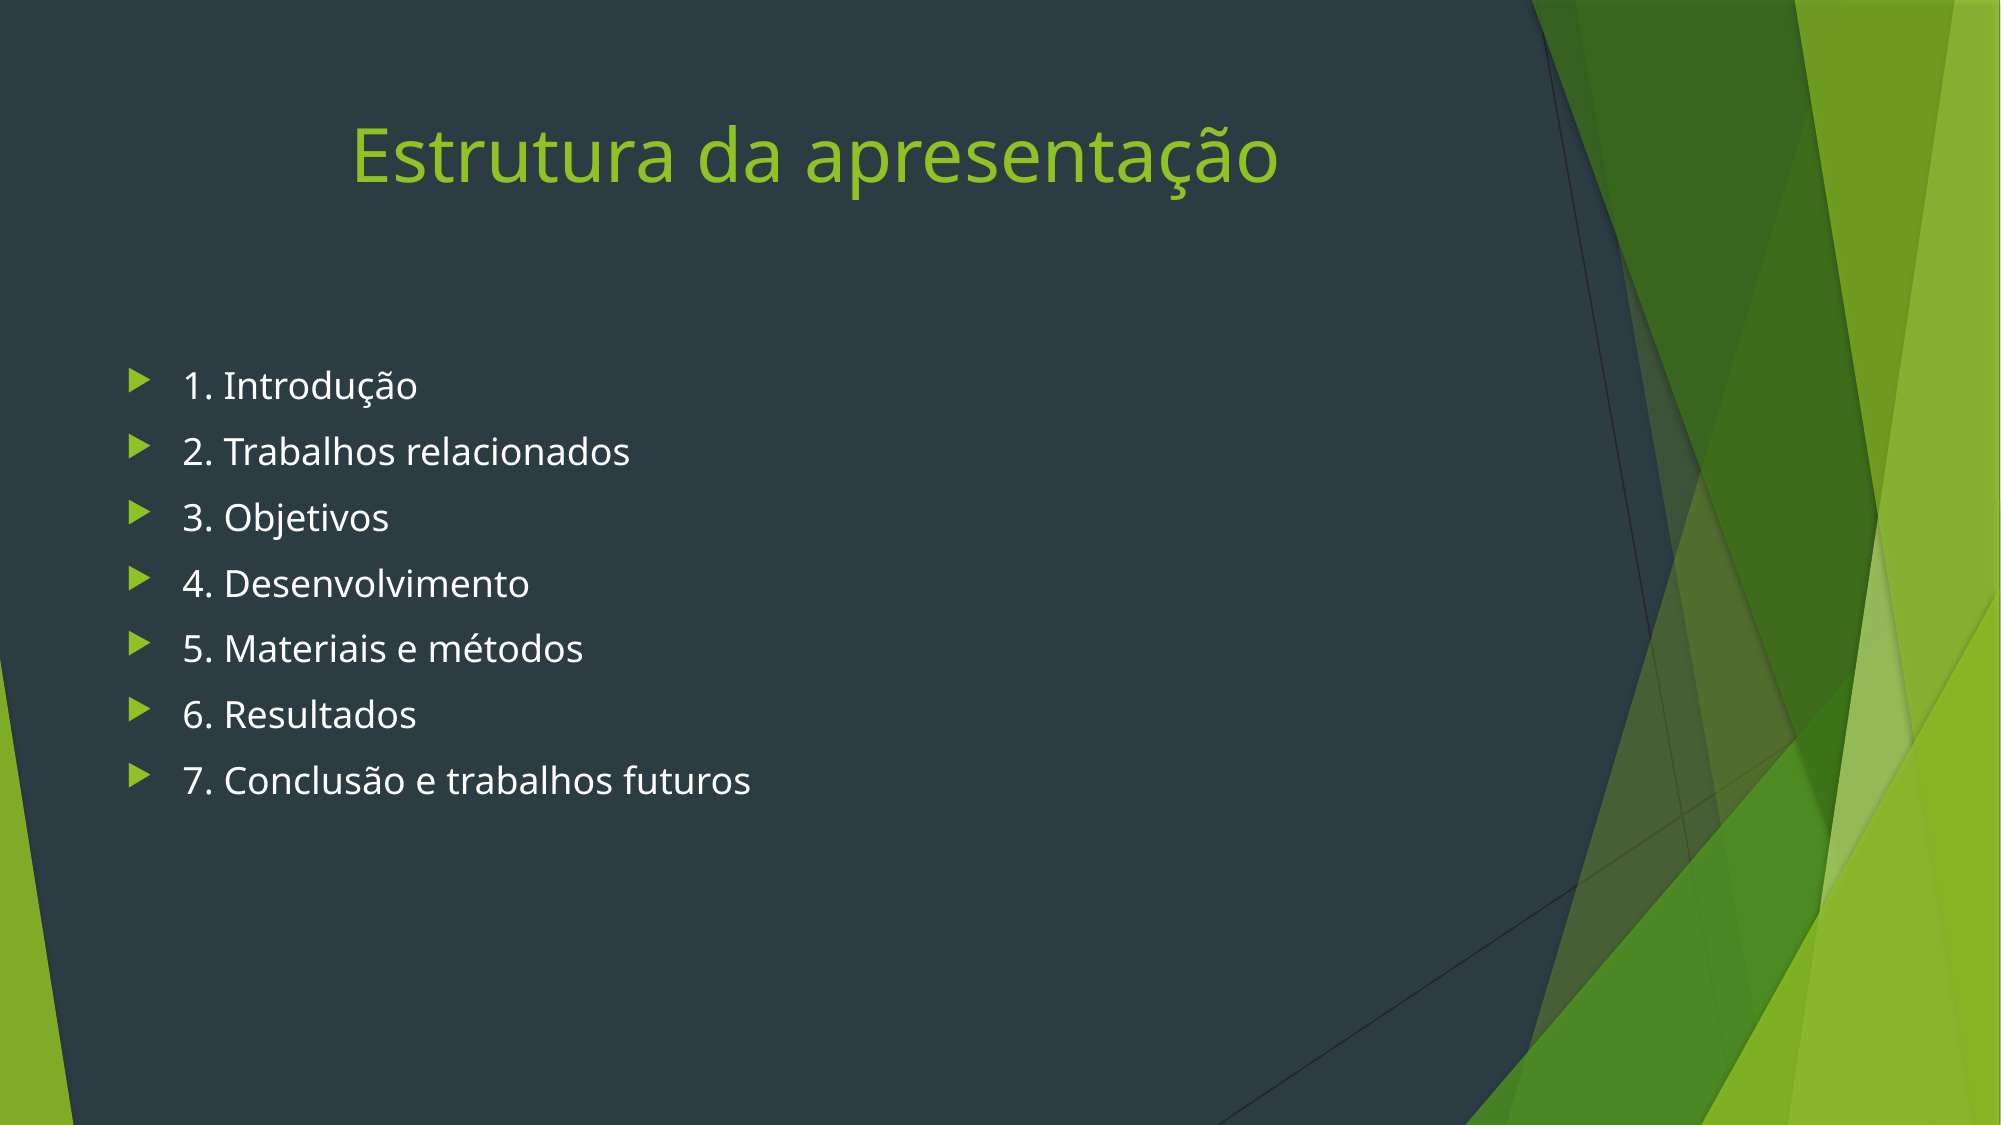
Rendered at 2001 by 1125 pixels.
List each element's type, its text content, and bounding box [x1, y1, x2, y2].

list 1. Introdução 2. Trabalhos relacionados 3. Objetivos 4. Desenvolvimento 5. Materiais e métodos 6. Resultados 7. Conclusão e trabalhos futuros [111, 354, 1522, 992]
title Estrutura da apresentação [111, 99, 1522, 317]
